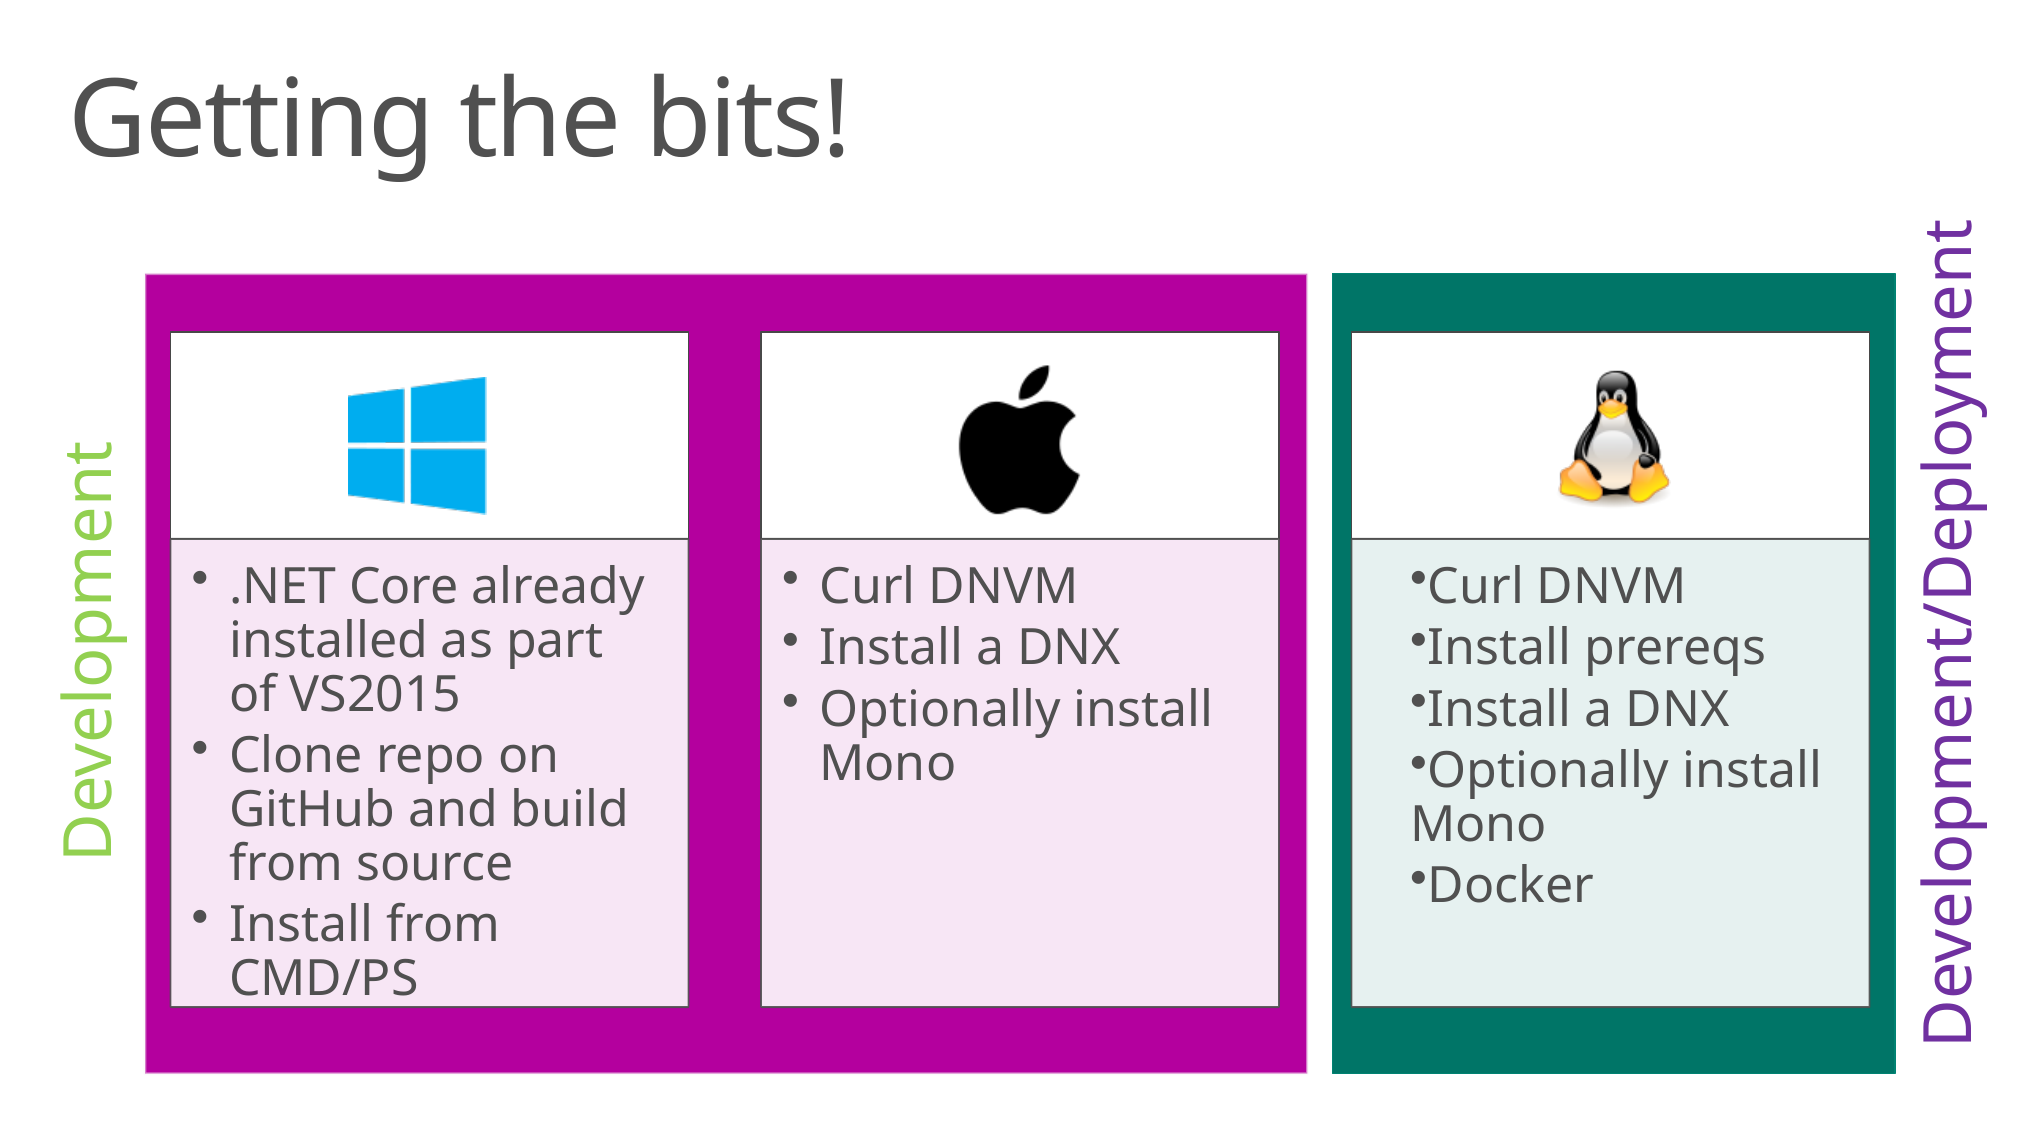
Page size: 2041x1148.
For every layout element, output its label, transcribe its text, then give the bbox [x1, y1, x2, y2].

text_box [169, 102, 1871, 1148]
picture [348, 377, 487, 516]
text_box Development [23, 459, 157, 887]
text_box [144, 272, 169, 1075]
picture [1551, 364, 1677, 516]
picture [941, 361, 1099, 519]
title Getting the bits! [45, 48, 1996, 199]
text_box Development/Deployment [1883, 276, 2017, 1073]
text_box [1871, 273, 1896, 1074]
